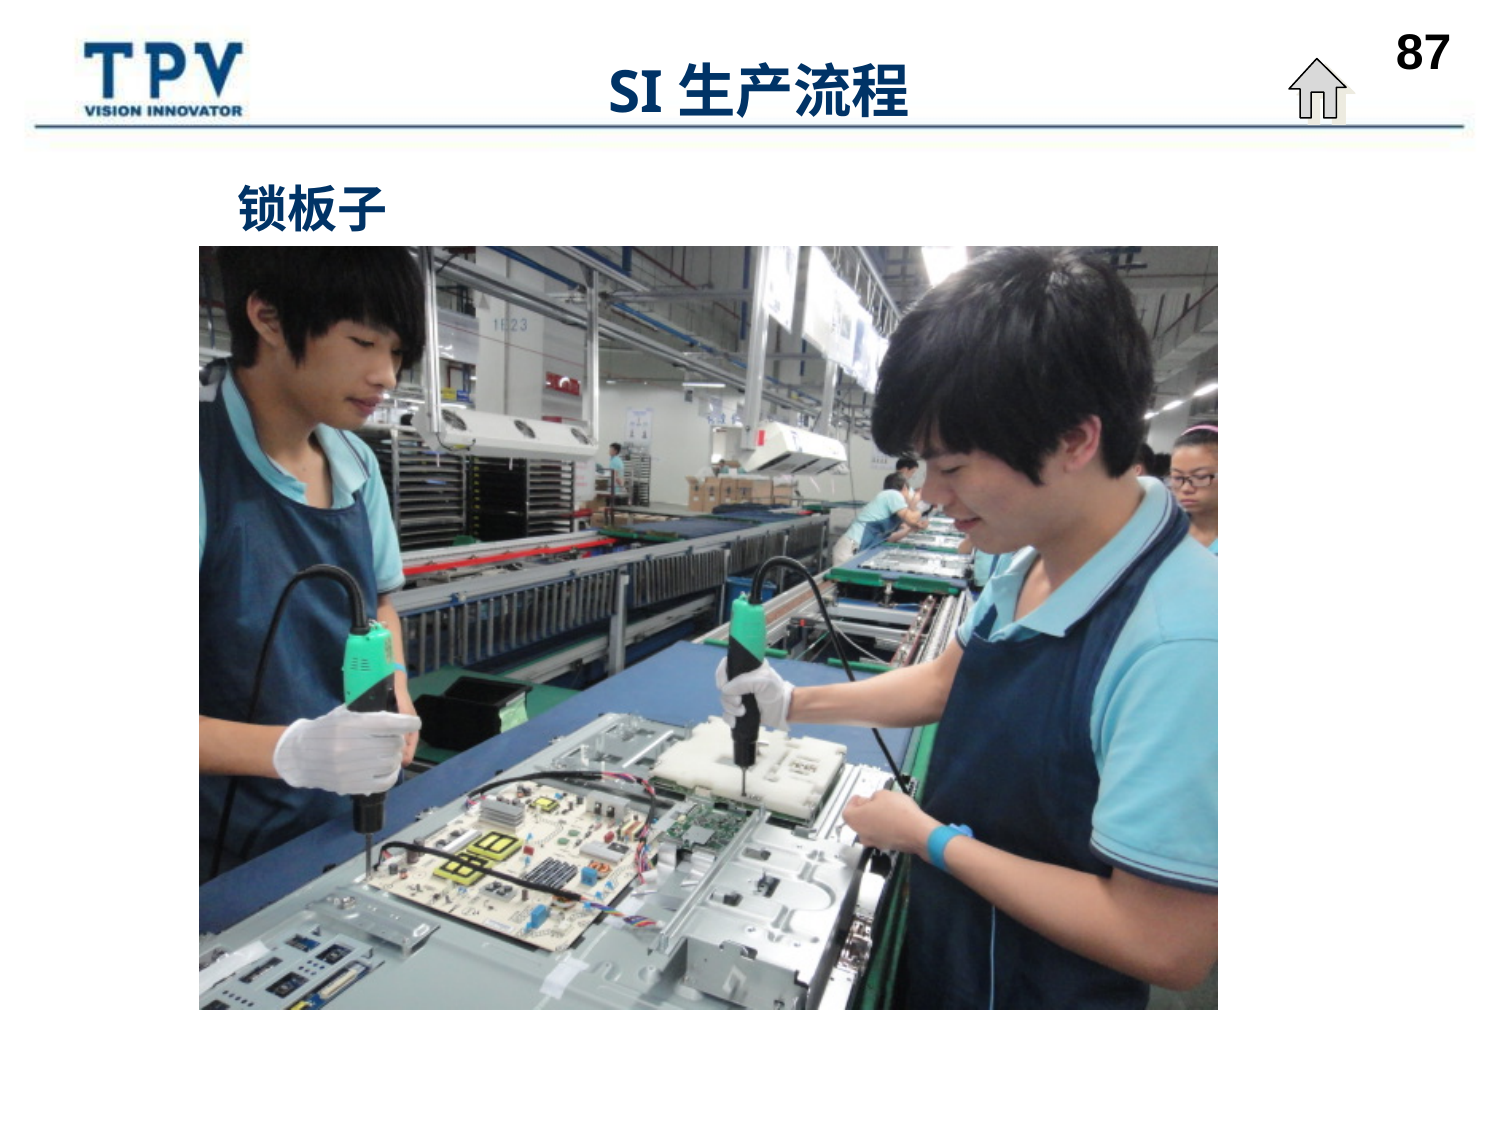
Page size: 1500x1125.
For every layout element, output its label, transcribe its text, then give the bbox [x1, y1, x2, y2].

text_box 锁板子 [222, 170, 622, 244]
picture [0, 1, 1500, 1124]
text_box [1288, 58, 1347, 118]
text_box SI生产流程 [593, 46, 925, 132]
